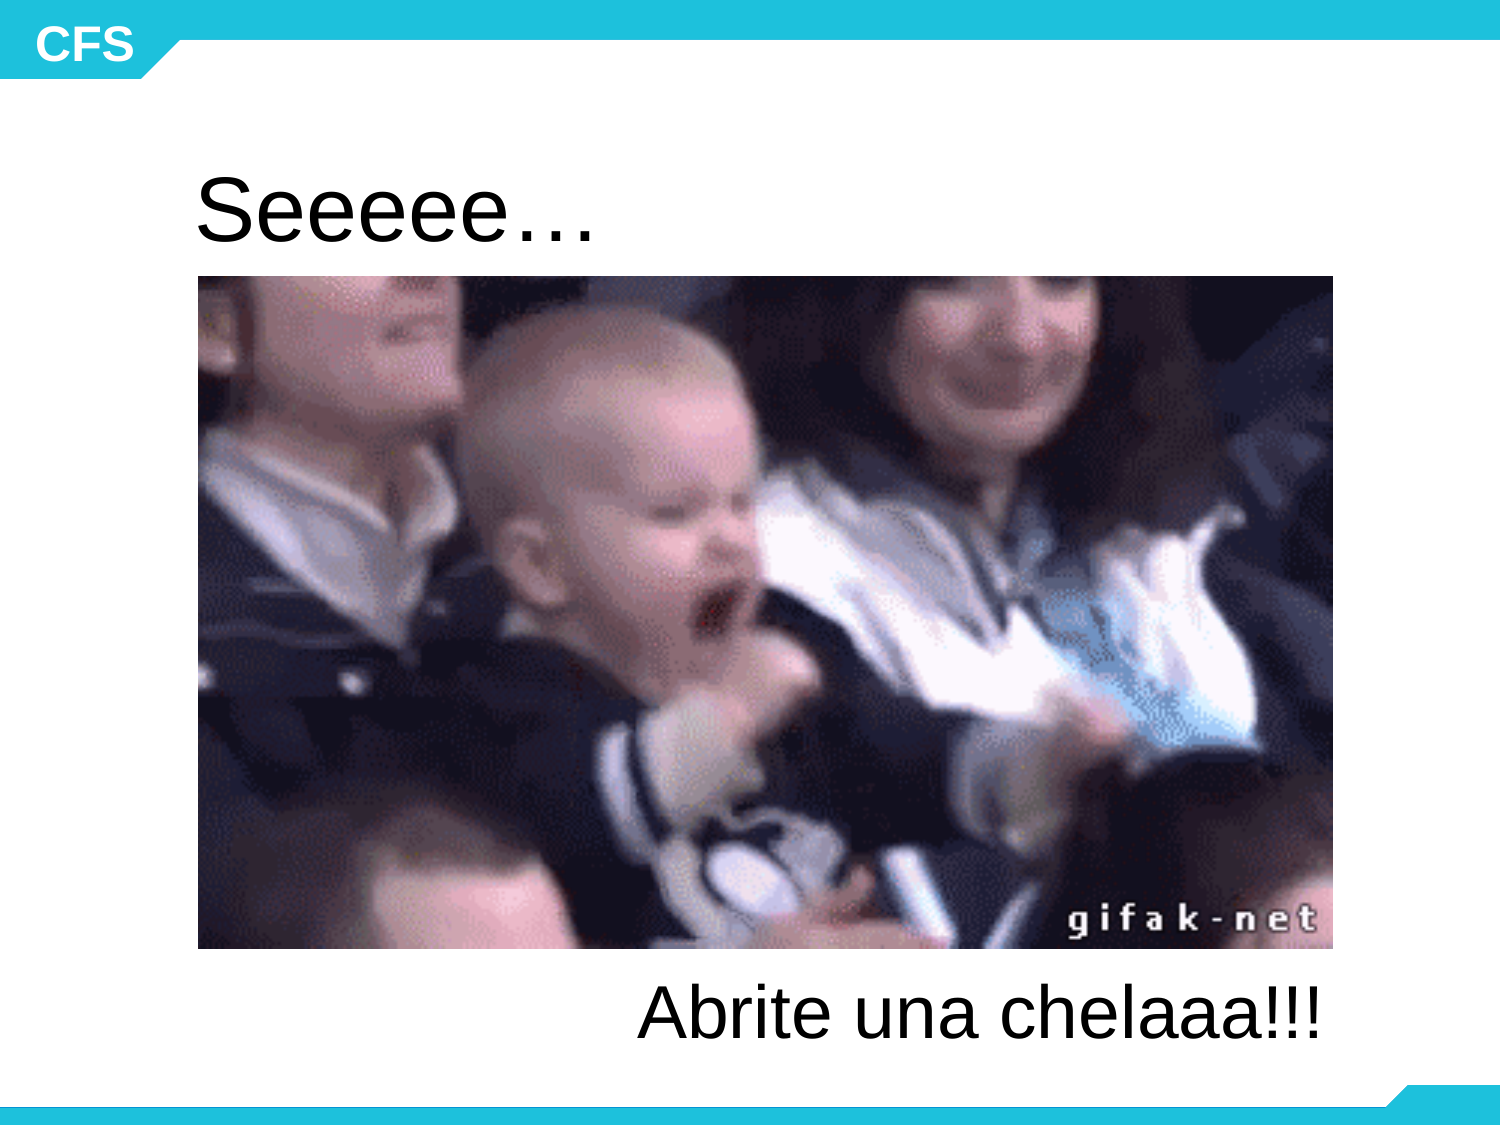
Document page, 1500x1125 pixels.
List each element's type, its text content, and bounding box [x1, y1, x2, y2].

picture [198, 276, 1334, 949]
text_box Abrite una chelaaa!!! [622, 956, 1343, 1062]
text_box Seeeee… [179, 142, 622, 268]
